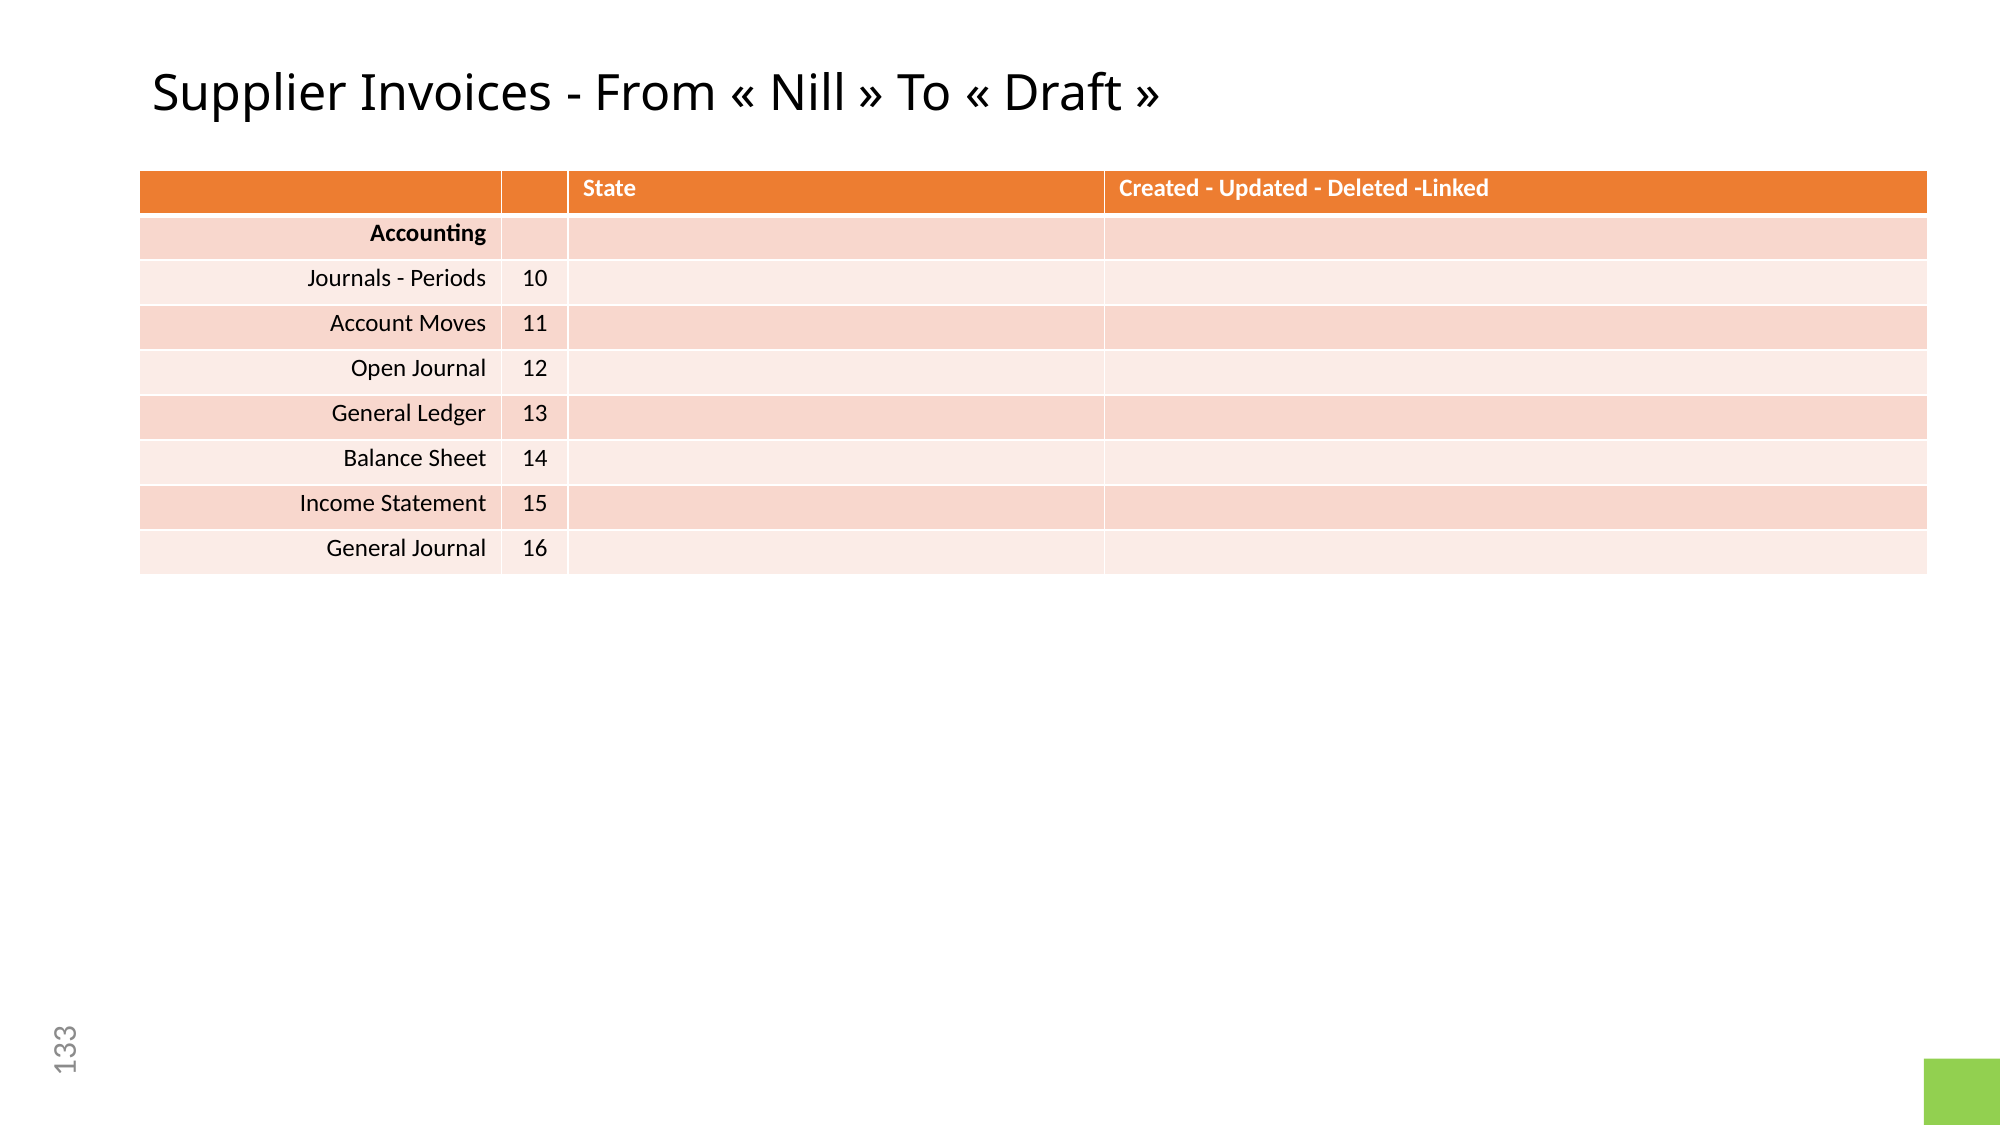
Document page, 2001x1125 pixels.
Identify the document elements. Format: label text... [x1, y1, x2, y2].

table_cell Account Moves [140, 306, 501, 349]
title Supplier Invoices - From « Nill » To « Draft » [137, 59, 1863, 136]
table_cell General Ledger [140, 396, 501, 439]
table_cell 13 [502, 396, 567, 439]
table_cell 12 [502, 351, 567, 394]
table_cell [569, 531, 1104, 574]
table_header State [569, 171, 1104, 213]
table_cell 15 [502, 486, 567, 529]
table_header [140, 171, 501, 213]
table_cell Journals - Periods [140, 261, 501, 304]
table_header Created - Updated - Deleted -Linked [1105, 171, 1927, 213]
table_cell [569, 218, 1104, 259]
table_cell 11 [502, 306, 567, 349]
table_cell [1105, 218, 1927, 259]
table_cell [1105, 486, 1927, 529]
table_cell Income Statement [140, 486, 501, 529]
table_cell Open Journal [140, 351, 501, 394]
table_cell [1105, 441, 1927, 484]
slide_number 133 [32, 995, 93, 1108]
table_cell [569, 261, 1104, 304]
table_cell [1105, 351, 1927, 394]
table_cell [1105, 531, 1927, 574]
table_cell Accounting [140, 218, 501, 259]
table_cell [1105, 261, 1927, 304]
table_cell [1105, 306, 1927, 349]
table_header [502, 171, 567, 213]
text_box [1923, 1058, 2000, 1125]
table_cell [569, 486, 1104, 529]
table_cell 10 [502, 261, 567, 304]
table_cell [1105, 396, 1927, 439]
table_cell [502, 218, 567, 259]
table_cell 16 [502, 531, 567, 574]
table_cell [569, 306, 1104, 349]
table_cell [569, 441, 1104, 484]
table_cell 14 [502, 441, 567, 484]
table_cell Balance Sheet [140, 441, 501, 484]
table_cell General Journal [140, 531, 501, 574]
table_cell [569, 351, 1104, 394]
table_cell [569, 396, 1104, 439]
